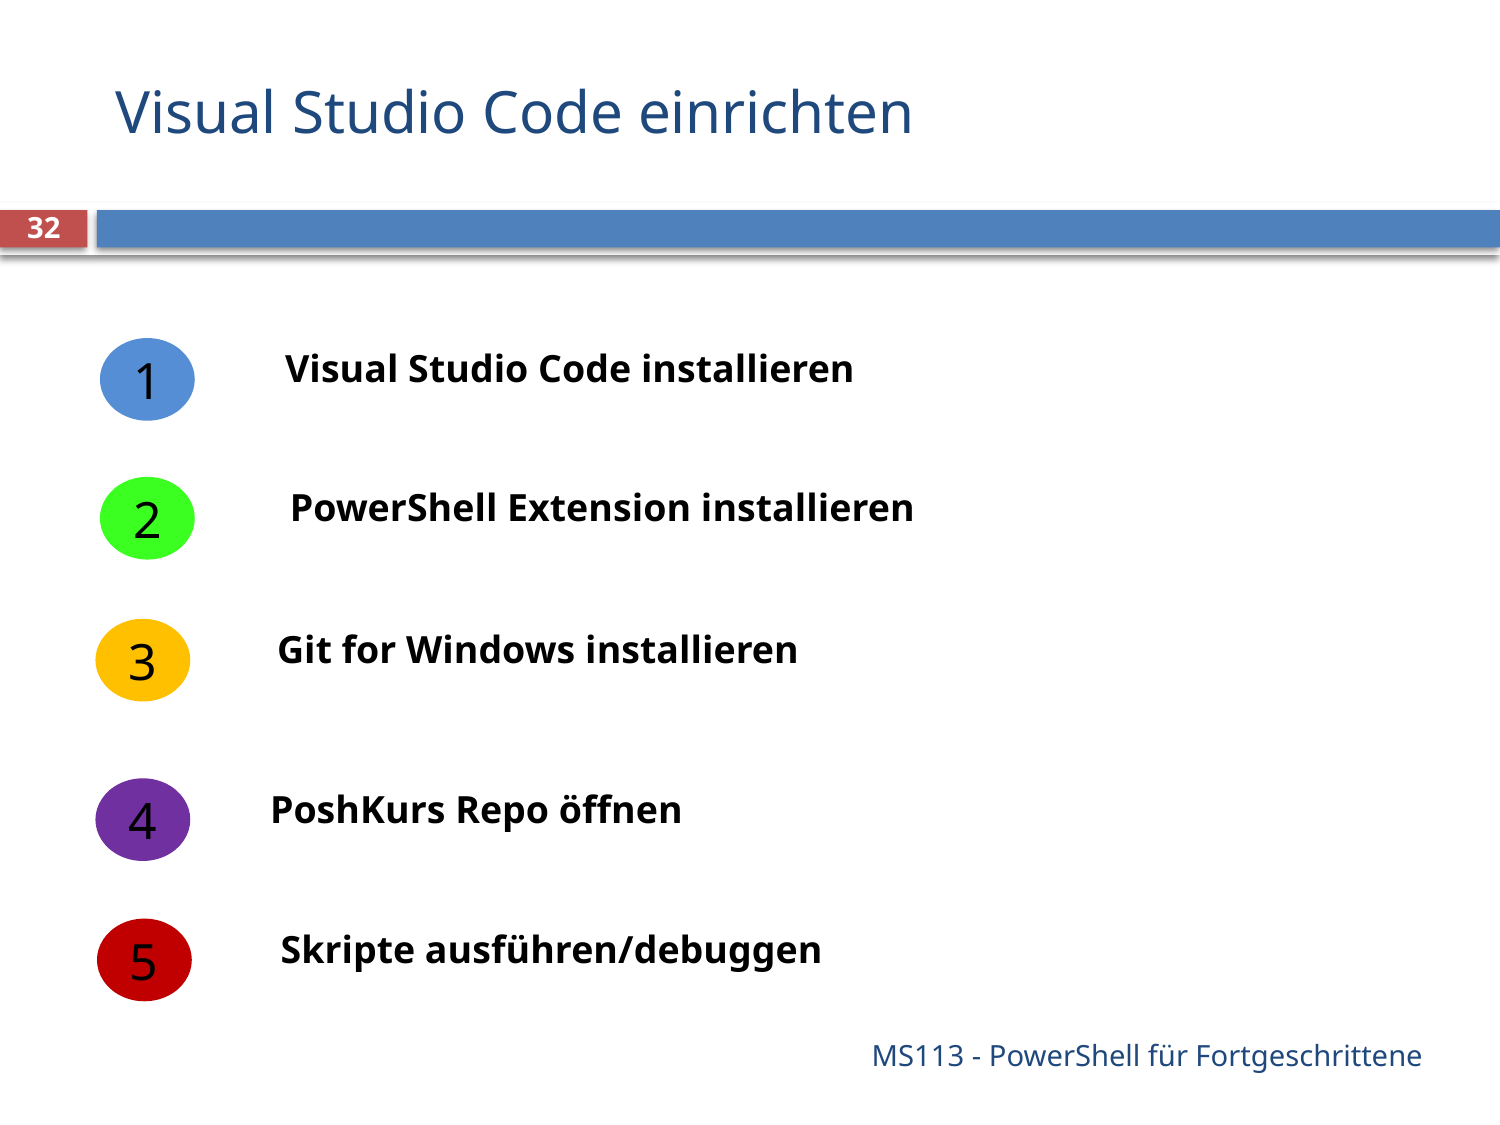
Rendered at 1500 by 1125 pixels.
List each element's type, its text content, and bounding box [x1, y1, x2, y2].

text_box 2 [98, 475, 197, 562]
text_box PoshKurs Repo öffnen [255, 778, 699, 838]
text_box 5 [95, 917, 194, 1003]
slide_number 32 [0, 208, 88, 249]
text_box PowerShell Extension installieren [275, 476, 931, 537]
footer MS113 - PowerShell für Fortgeschrittene [99, 1024, 1438, 1085]
text_box Git for Windows installieren [262, 618, 815, 679]
text_box 1 [98, 336, 197, 423]
title Visual Studio Code einrichten [100, 42, 1438, 177]
text_box Skripte ausführen/debuggen [265, 918, 839, 979]
text_box 4 [93, 776, 192, 863]
text_box 3 [93, 617, 192, 704]
text_box Visual Studio Code installieren [270, 338, 871, 398]
